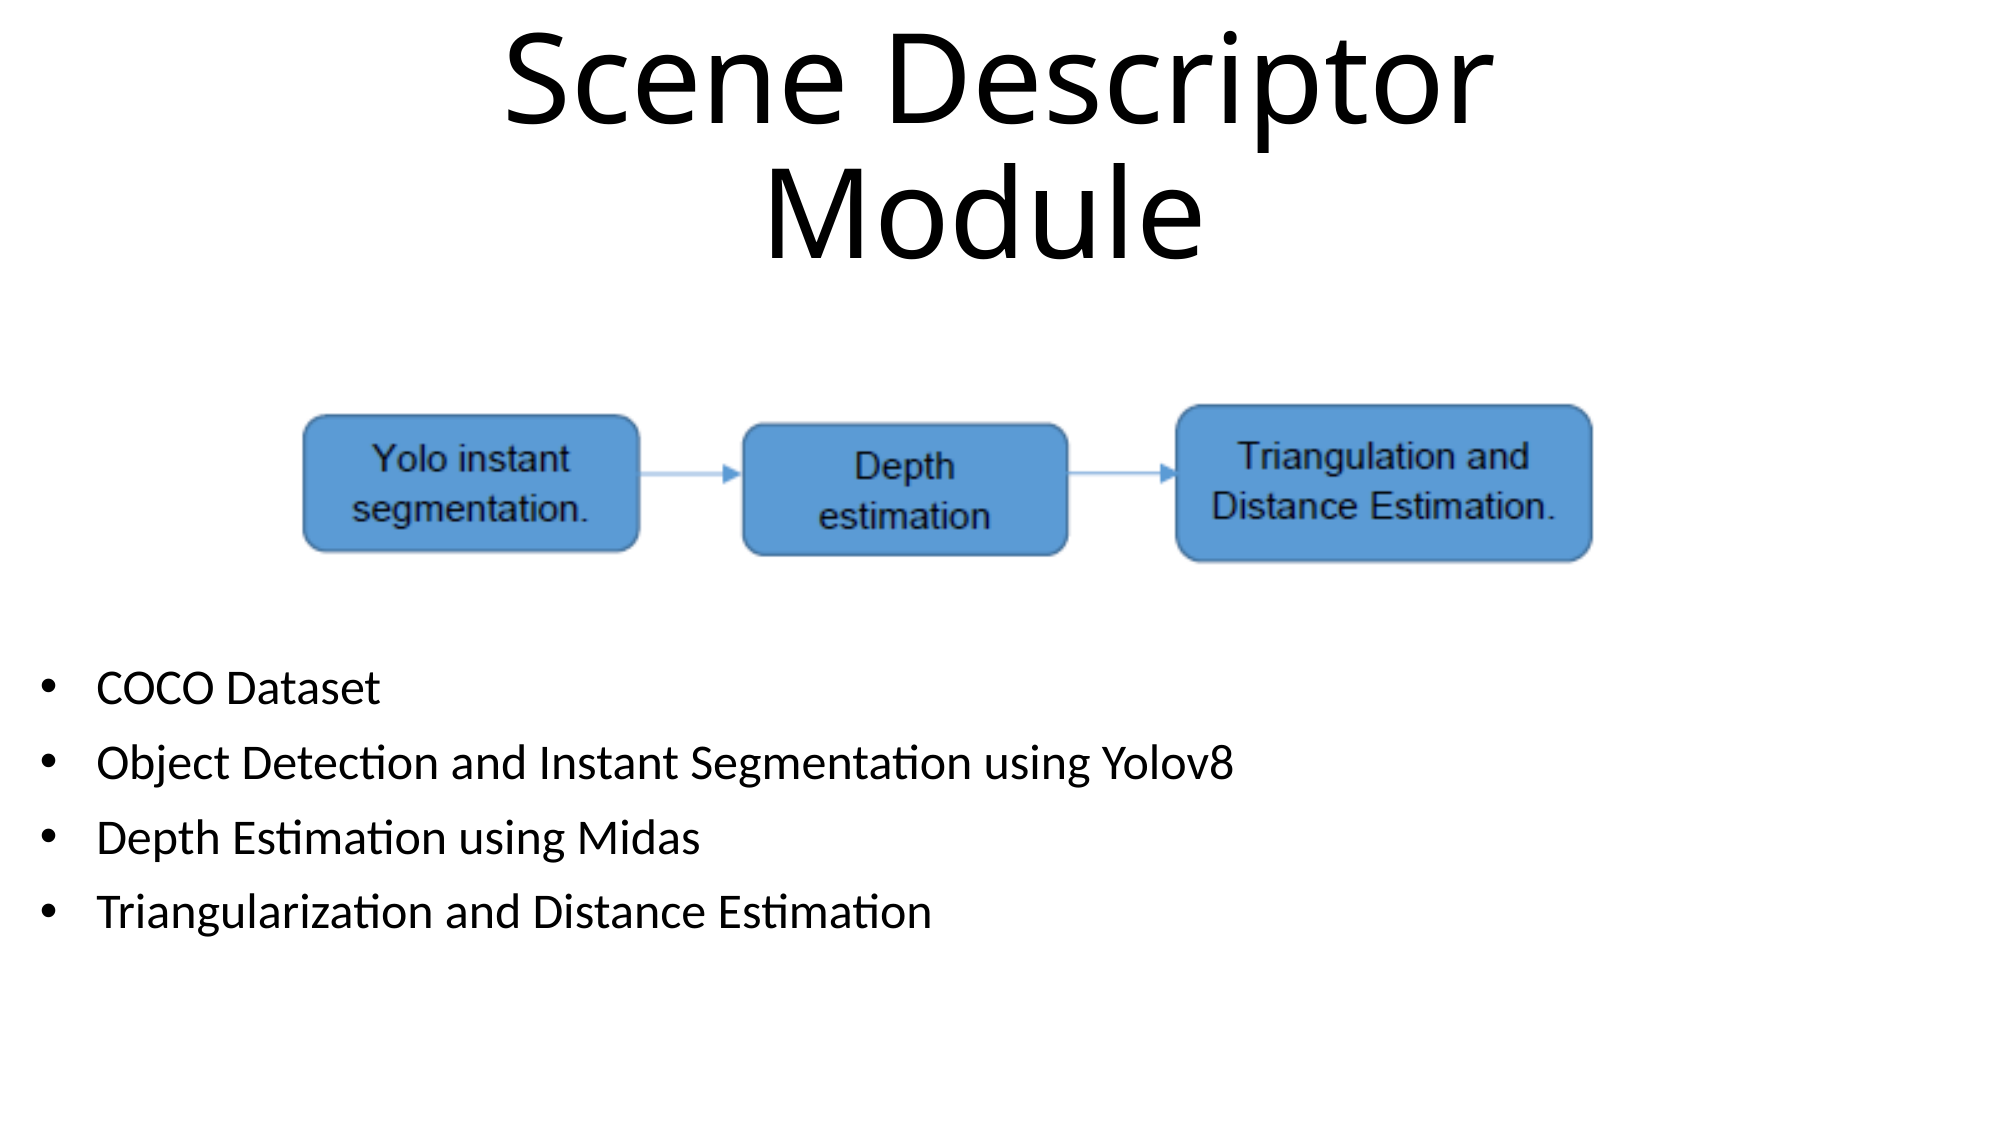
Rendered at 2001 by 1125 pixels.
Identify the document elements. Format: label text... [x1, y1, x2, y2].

picture [276, 355, 1688, 592]
text_box COCO Dataset Object Detection and Instant Segmentation using Yolov8 Depth Estimation using Midas Triangularization and Distance Estimation [24, 653, 1750, 1044]
title Scene Descriptor Module [249, 137, 1750, 293]
